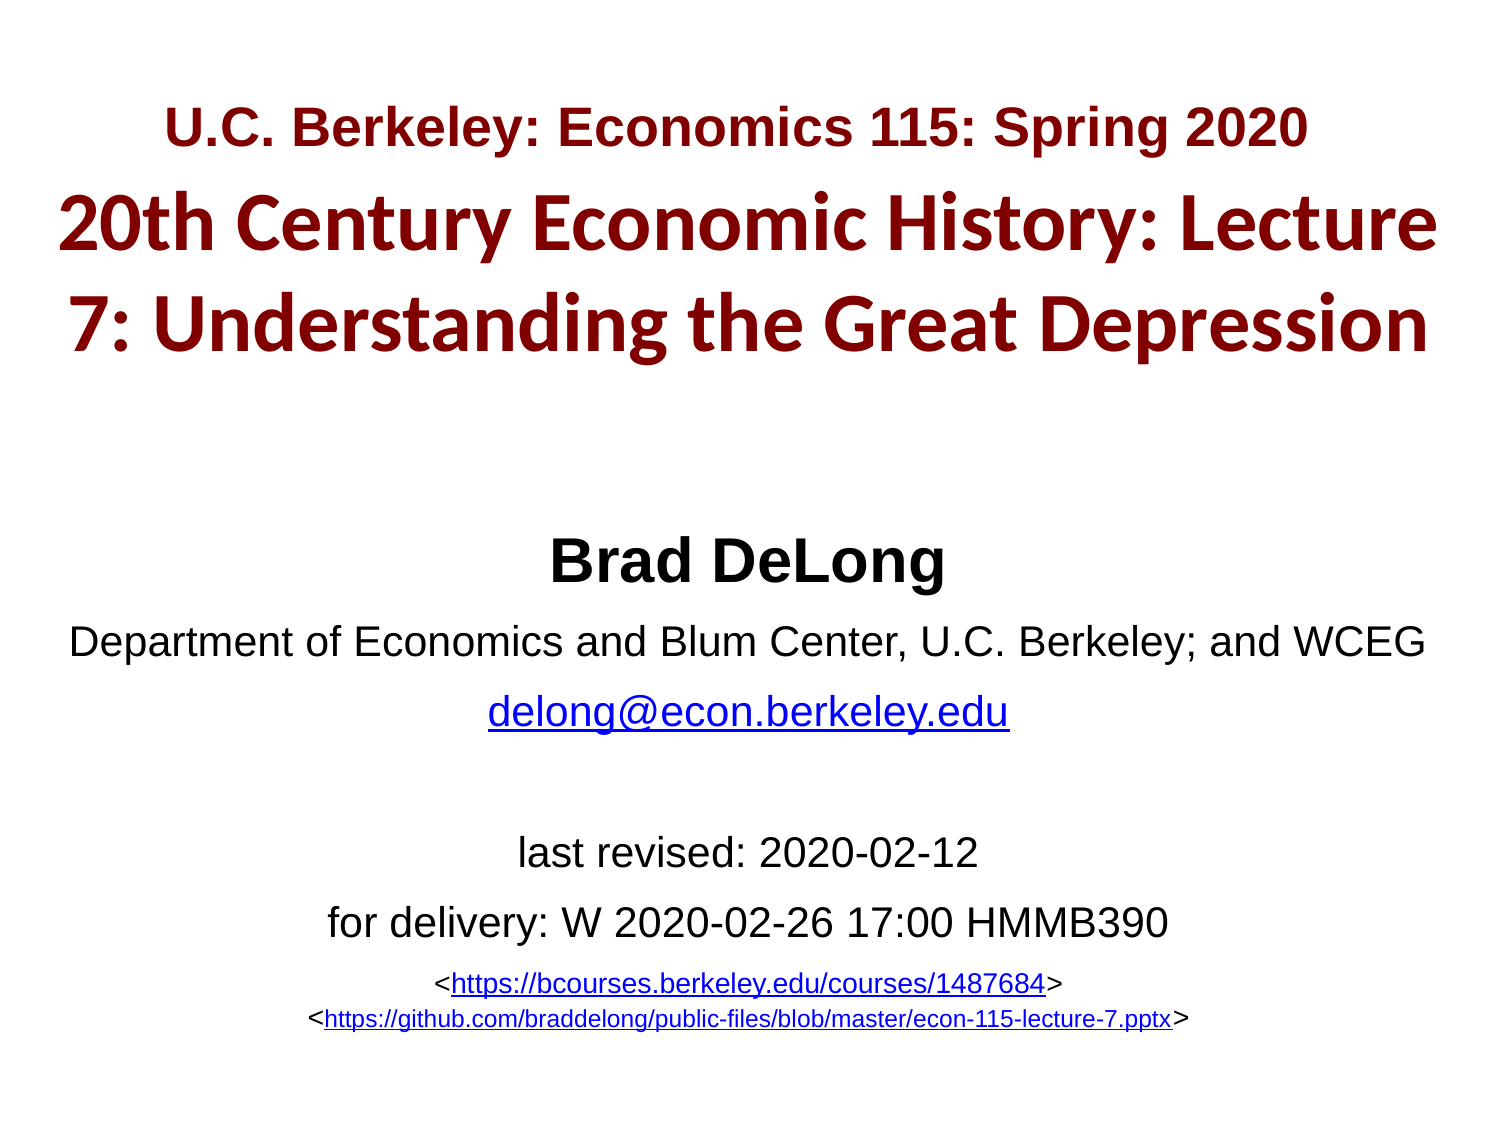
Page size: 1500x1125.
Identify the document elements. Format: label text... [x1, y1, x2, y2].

title U.C. Berkeley: Economics 115: Spring 2020 20th Century Economic History: Lecture 7: Understanding the Great Depression [44, 0, 1453, 416]
list Brad DeLong Department of Economics and Blum Center, U.C. Berkeley; and WCEG delong@econ.berkeley.edu last revised: 2020-02-12 for delivery: W 2020-02-26 17:00 HMMB390 <https://bcourses.berkeley.edu/courses/1487684> <https://github.com/braddelong/public-files/blob/master/econ-115-lecture-7.pptx> [44, 416, 1453, 1095]
